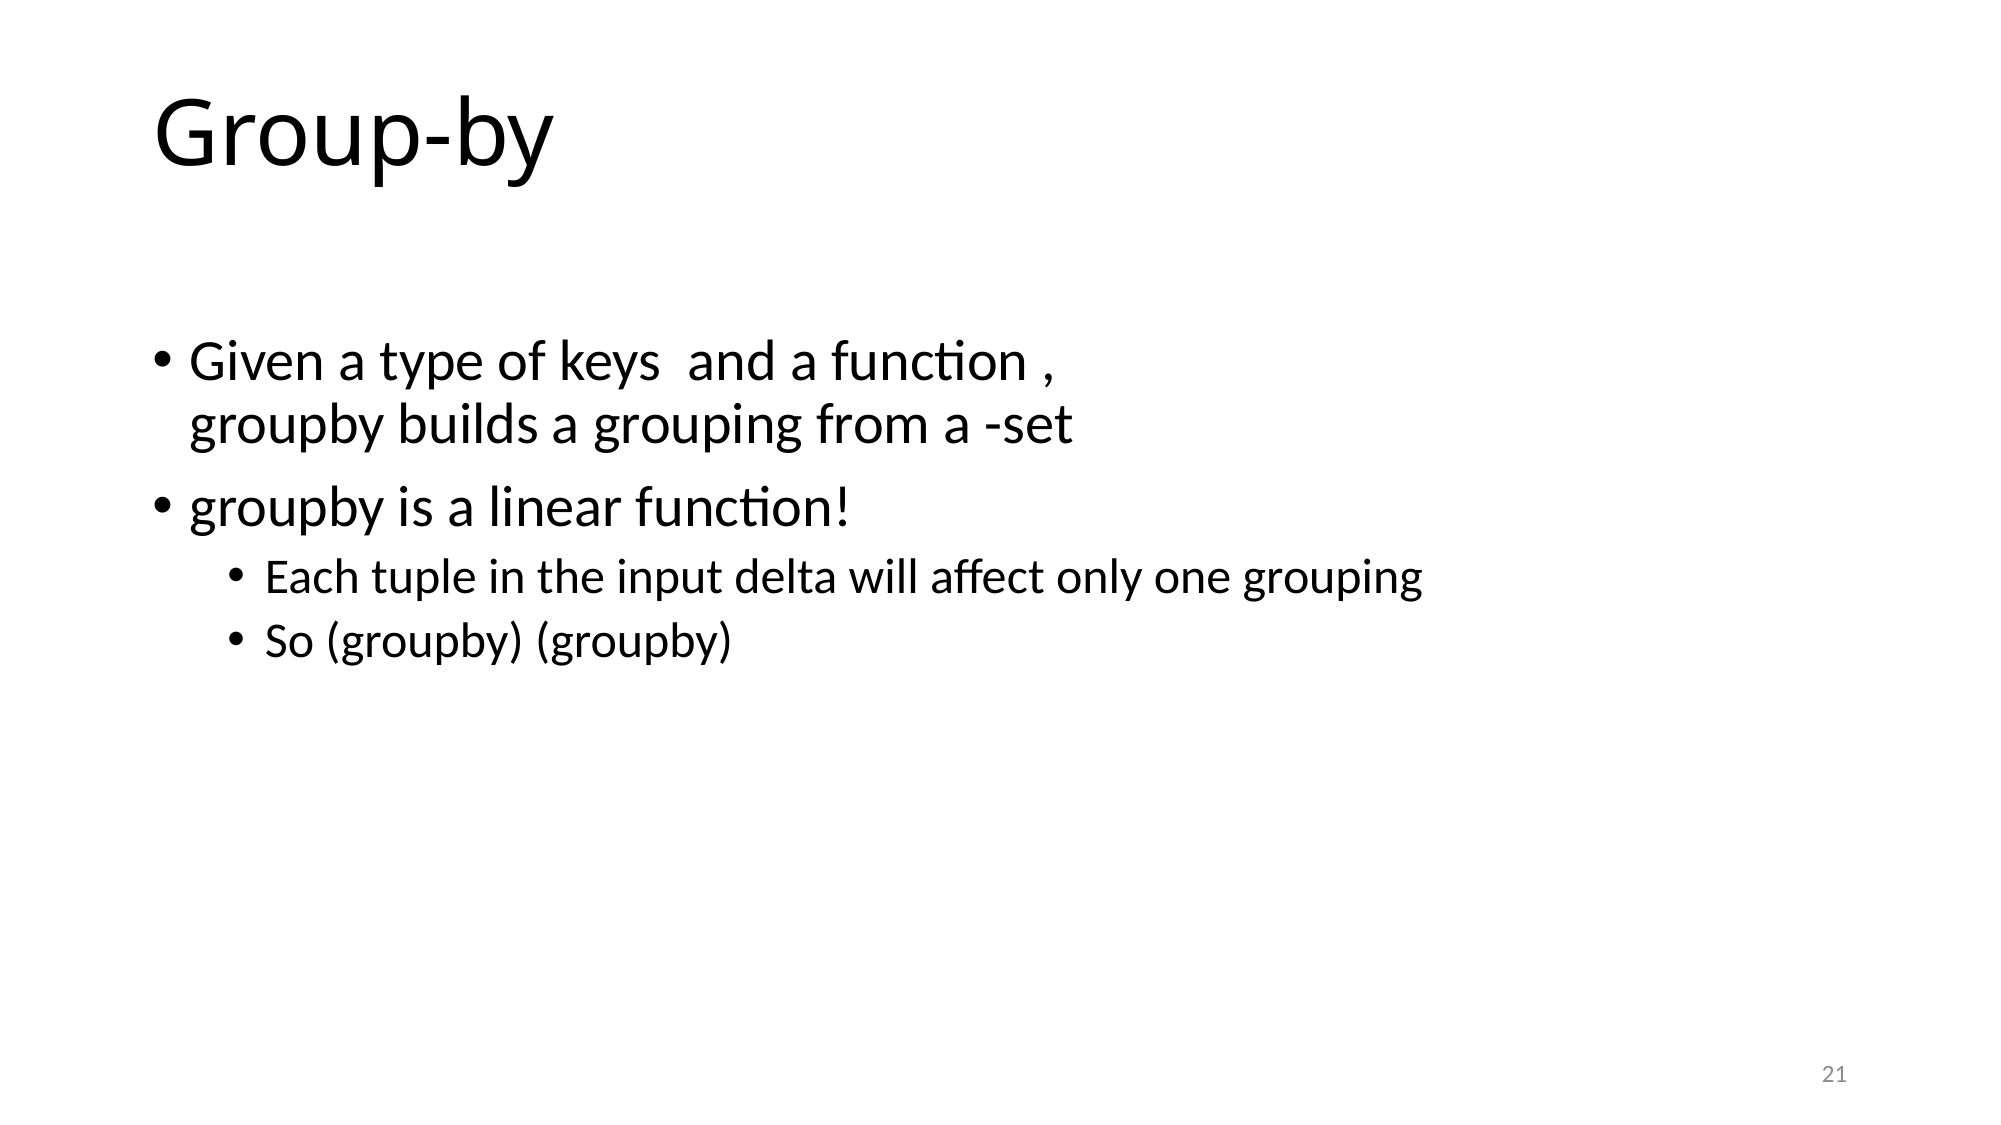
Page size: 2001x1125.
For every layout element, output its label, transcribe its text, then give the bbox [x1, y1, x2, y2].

slide_number 21 [1798, 1042, 1863, 1103]
title Group-by [137, 59, 1863, 212]
